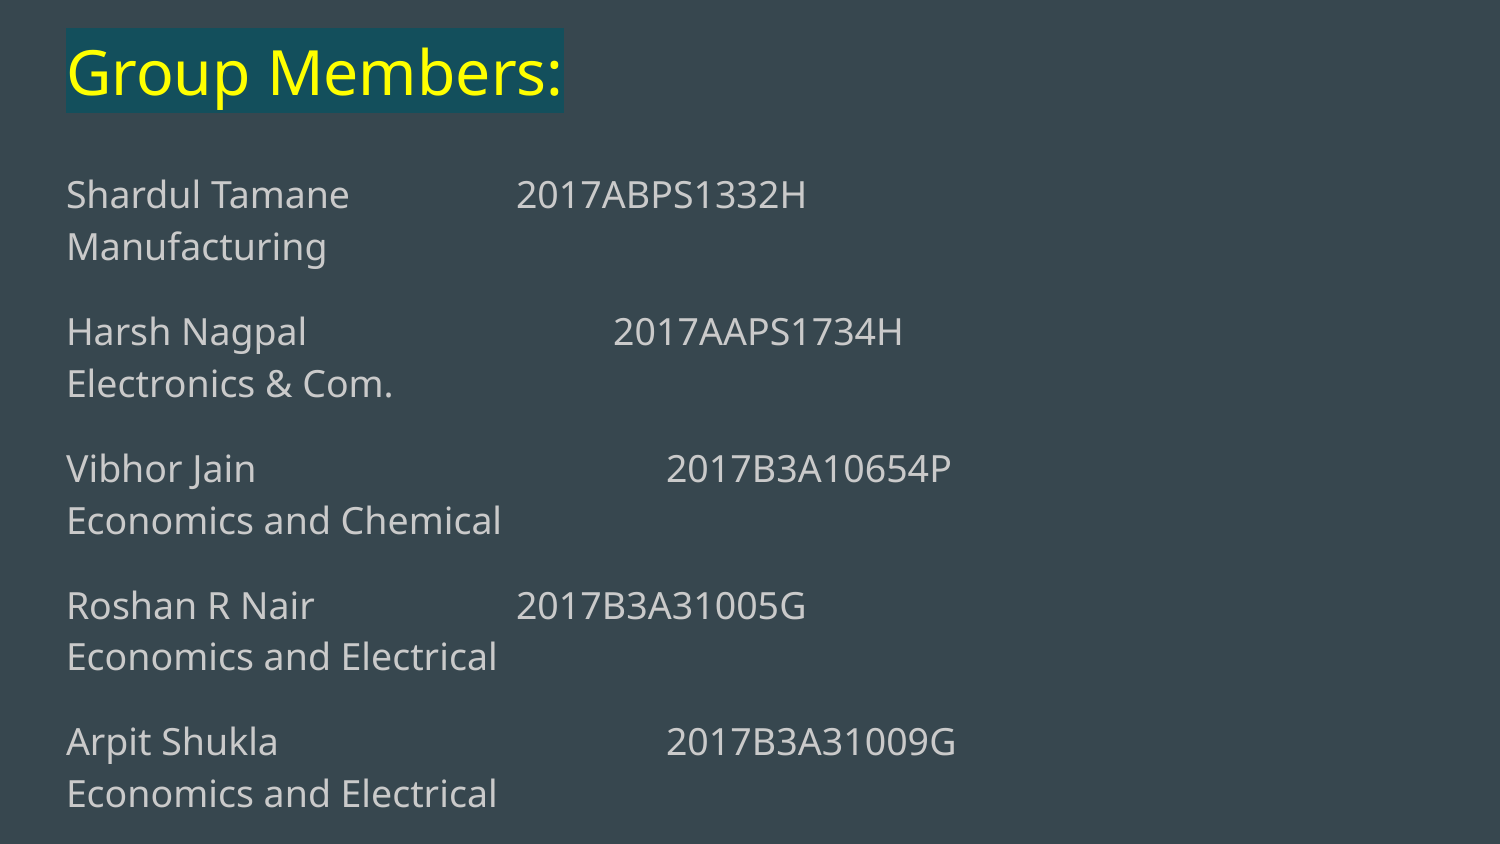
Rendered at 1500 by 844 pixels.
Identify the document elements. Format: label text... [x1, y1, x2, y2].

title Group Members: [51, 17, 1449, 108]
list Shardul Tamane 2017ABPS1332H Manufacturing Harsh Nagpal 2017AAPS1734H Electronics & Com. Vibhor Jain 2017B3A10654P Economics and Chemical Roshan R Nair 2017B3A31005G Economics and Electrical Arpit Shukla 2017B3A31009G Economics and Electrical Jai Arora 2017B1A30876H Biological Science and Electrical Kirti Vatsal Mishra 2017B4AA0995H Mathematics and Electronics. Sarthak Chowdhury 2017B5AA0909H Physics and Electronics. [51, 149, 1449, 792]
